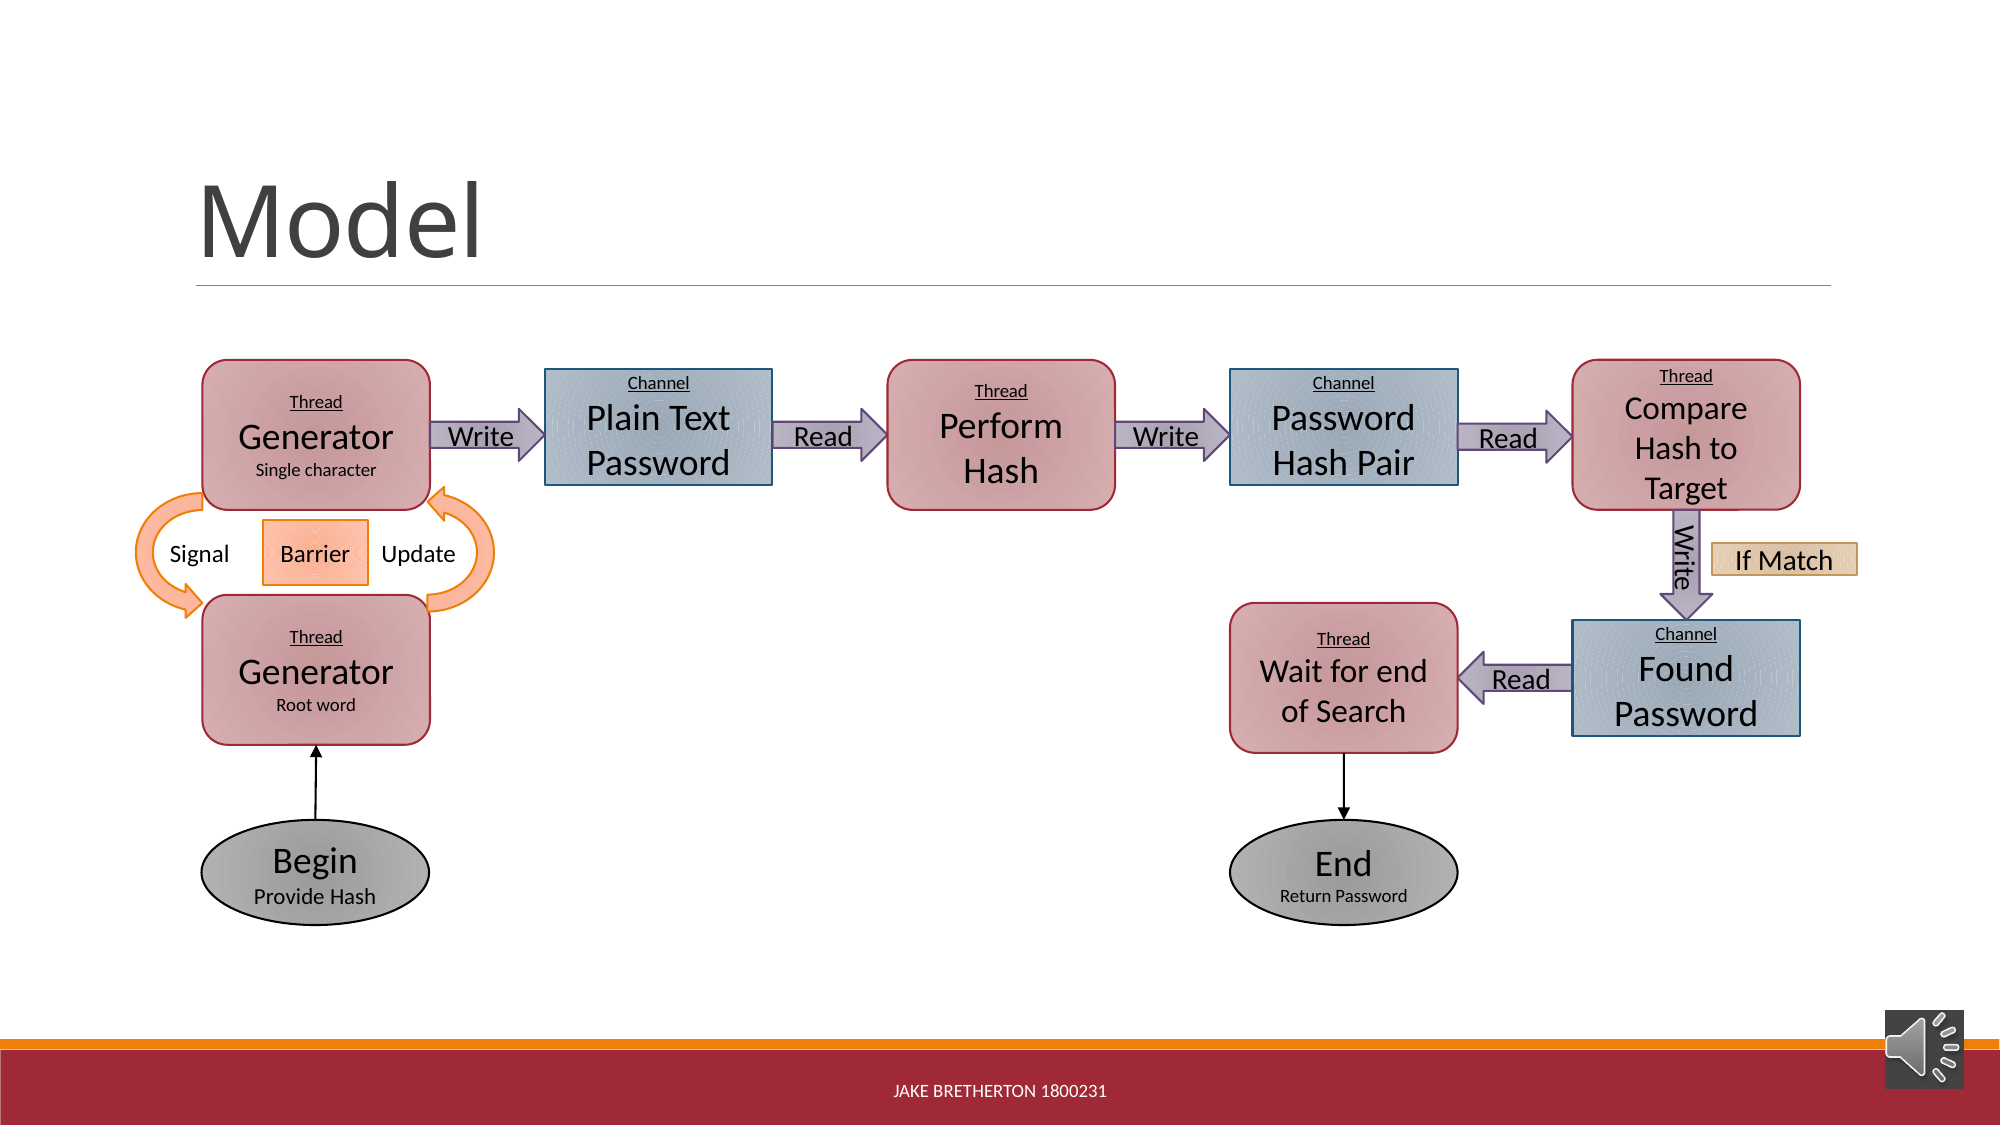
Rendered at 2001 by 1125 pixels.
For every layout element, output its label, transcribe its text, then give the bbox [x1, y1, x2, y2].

text_box [134, 492, 204, 619]
text_box Thread Generator Single character [201, 358, 432, 511]
text_box Read [1456, 409, 1574, 464]
text_box Channel Plain Text Password [544, 368, 773, 486]
text_box If Match [1711, 542, 1858, 576]
text_box Thread Generator Root word [201, 593, 432, 746]
text_box Read [1459, 650, 1571, 705]
text_box Thread Wait for end of Search [1228, 601, 1459, 754]
footer Jake Bretherton 1800231 [604, 1059, 1396, 1120]
text_box Read [771, 407, 886, 462]
text_box Write [428, 407, 546, 462]
text_box Channel Found Password [1571, 619, 1801, 737]
text_box Begin Provide Hash [200, 818, 431, 927]
text_box Signal [154, 529, 250, 575]
text_box Update [369, 529, 475, 575]
text_box Channel Password Hash Pair [1229, 368, 1459, 486]
picture [1884, 1009, 1966, 1090]
title Model [180, 47, 1830, 285]
text_box Write [1114, 407, 1231, 462]
text_box Thread Compare Hash to Target [1571, 358, 1802, 511]
text_box Write [1659, 508, 1714, 621]
text_box Barrier [262, 519, 369, 586]
text_box Thread Perform Hash [886, 358, 1117, 511]
text_box [426, 485, 496, 613]
text_box End Return Password [1228, 818, 1459, 927]
